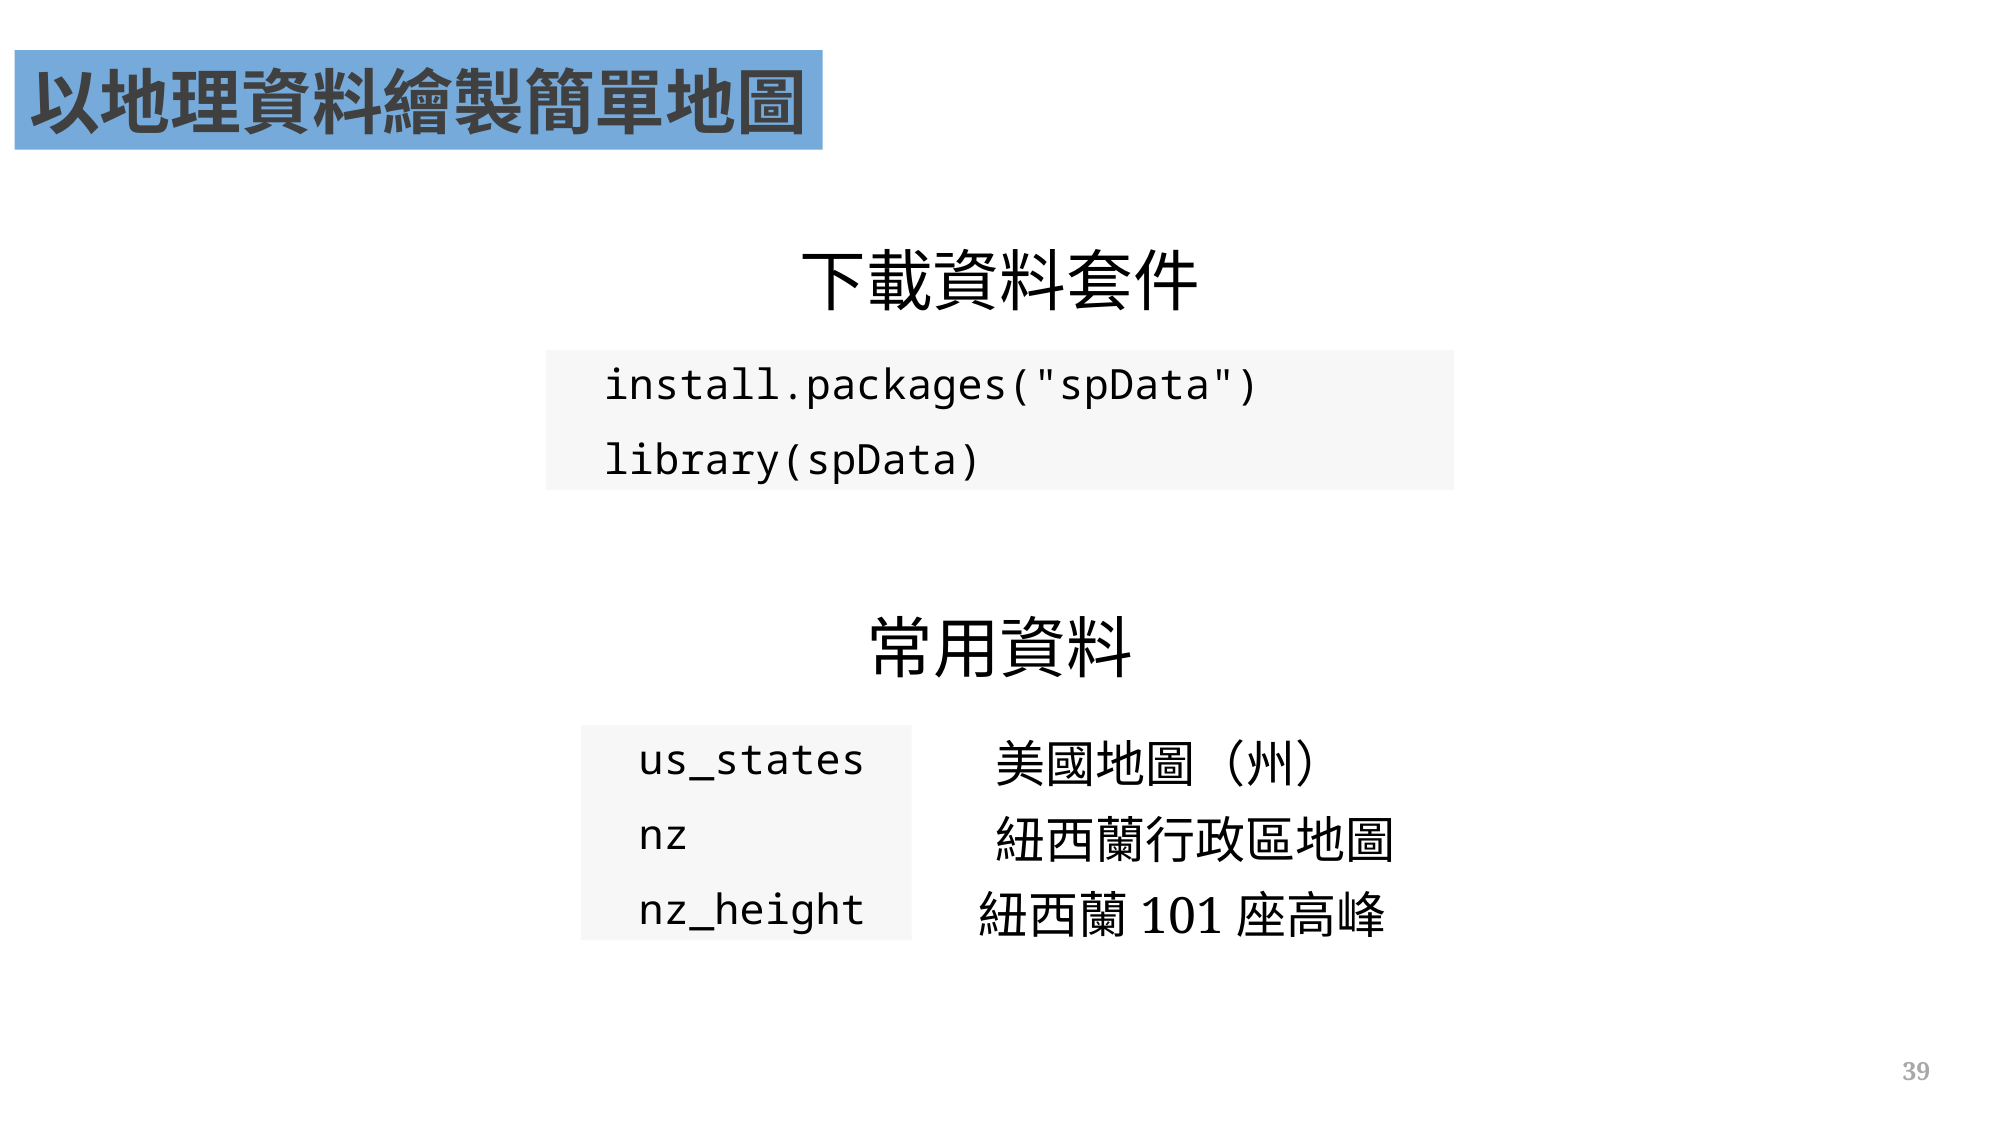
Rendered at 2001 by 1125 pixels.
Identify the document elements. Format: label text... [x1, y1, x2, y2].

text_box install.packages("spData") library(spData) [545, 350, 1454, 490]
slide_number 39 [1495, 1042, 1946, 1103]
text_box 紐西蘭行政區地圖 [980, 800, 1411, 876]
text_box 以地理資料繪製簡單地圖 [14, 50, 823, 150]
text_box us_states nz nz_height [581, 725, 912, 941]
text_box 美國地圖（州） [980, 725, 1361, 800]
text_box 常用資料 [851, 598, 1149, 694]
text_box 紐西蘭101座高峰 [963, 876, 1402, 951]
text_box 下載資料套件 [784, 231, 1216, 326]
